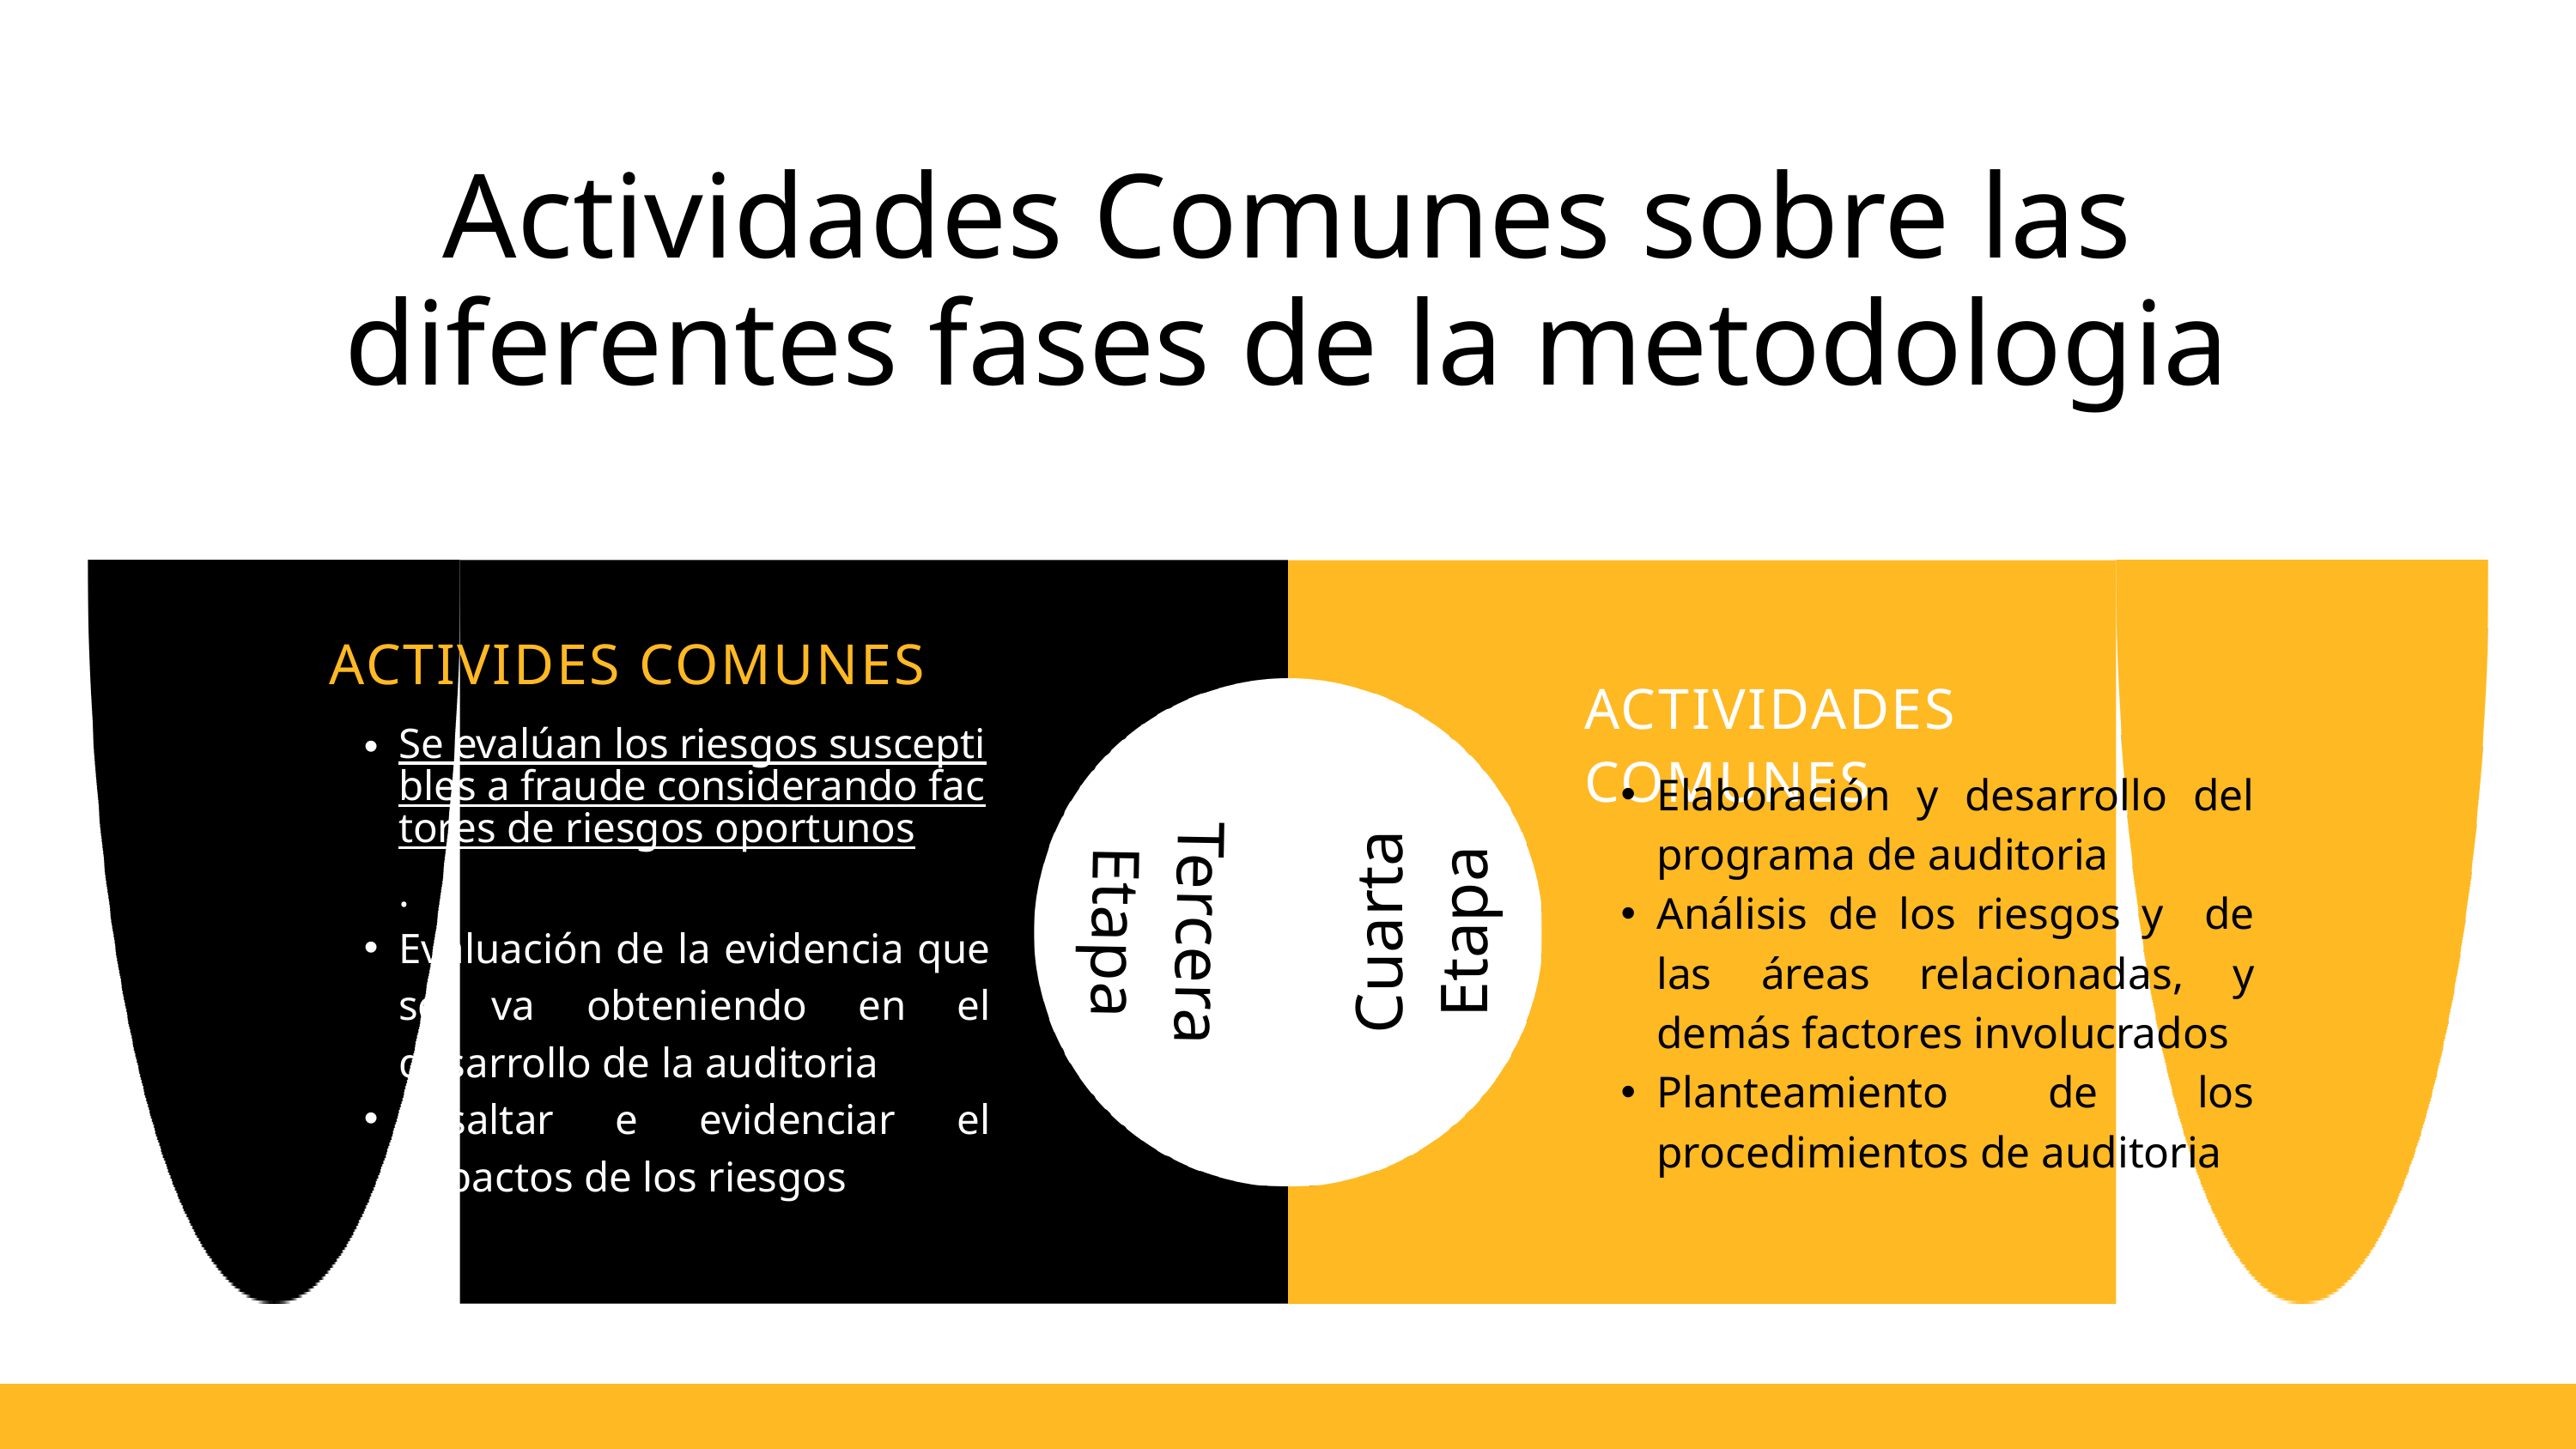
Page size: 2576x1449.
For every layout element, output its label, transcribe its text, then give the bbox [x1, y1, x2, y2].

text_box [1290, 560, 2488, 1304]
text_box Actividades Comunes sobre las diferentes fases de la metodologia [302, 153, 2274, 409]
text_box [0, 1384, 2576, 1449]
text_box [88, 560, 1289, 1304]
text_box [1584, 671, 2255, 1170]
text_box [329, 626, 992, 1220]
